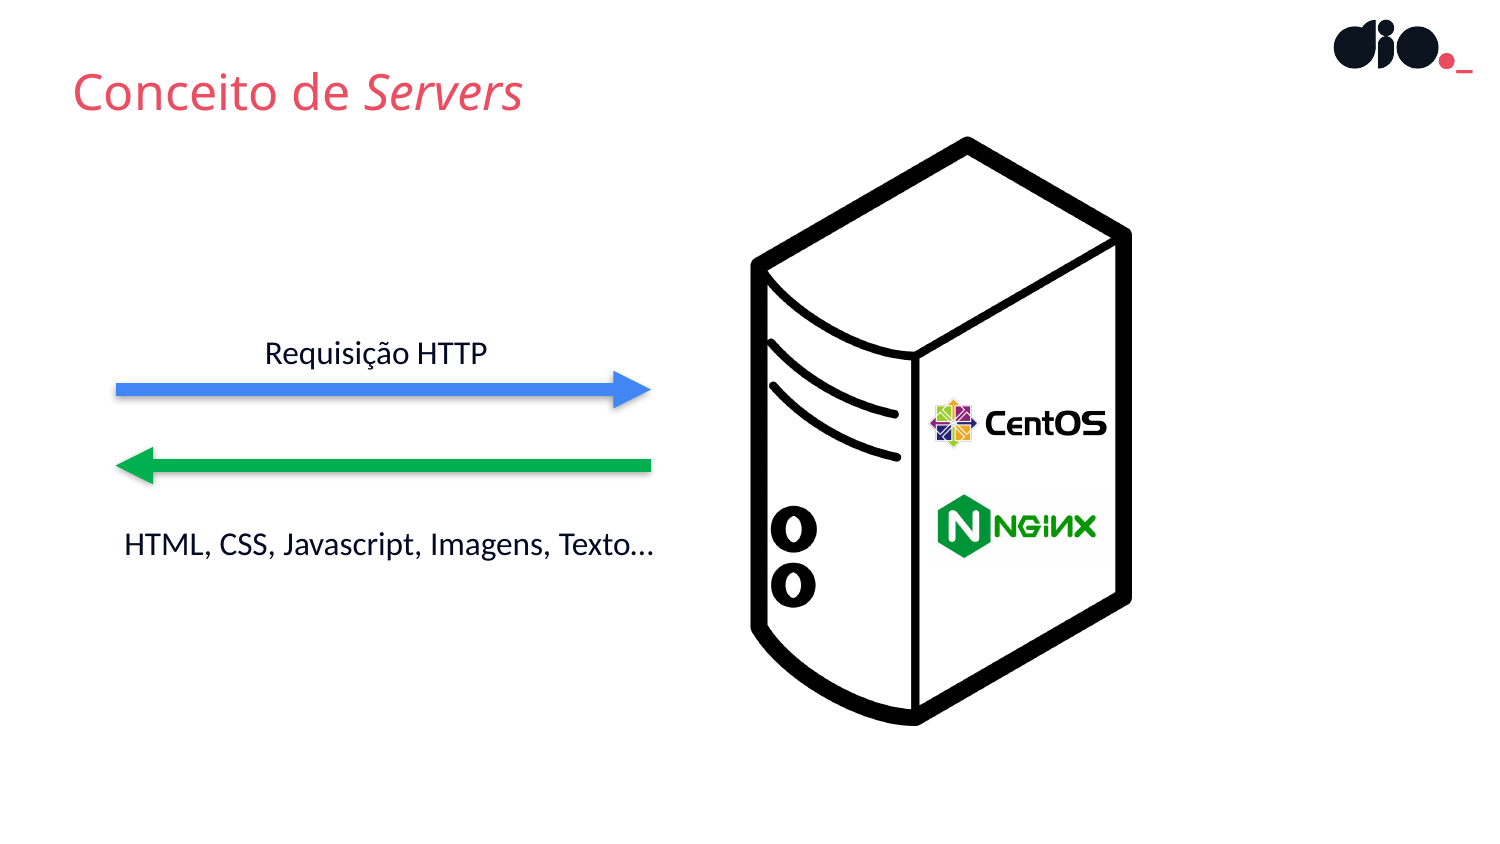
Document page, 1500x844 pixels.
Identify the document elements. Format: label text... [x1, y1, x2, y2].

text_box Requisição HTTP [115, 332, 626, 371]
picture [749, 136, 1132, 727]
picture [1333, 19, 1473, 74]
text_box Conceito de Servers [57, 45, 1273, 126]
text_box HTML, CSS, Javascript, Imagens, Texto… [81, 522, 686, 561]
